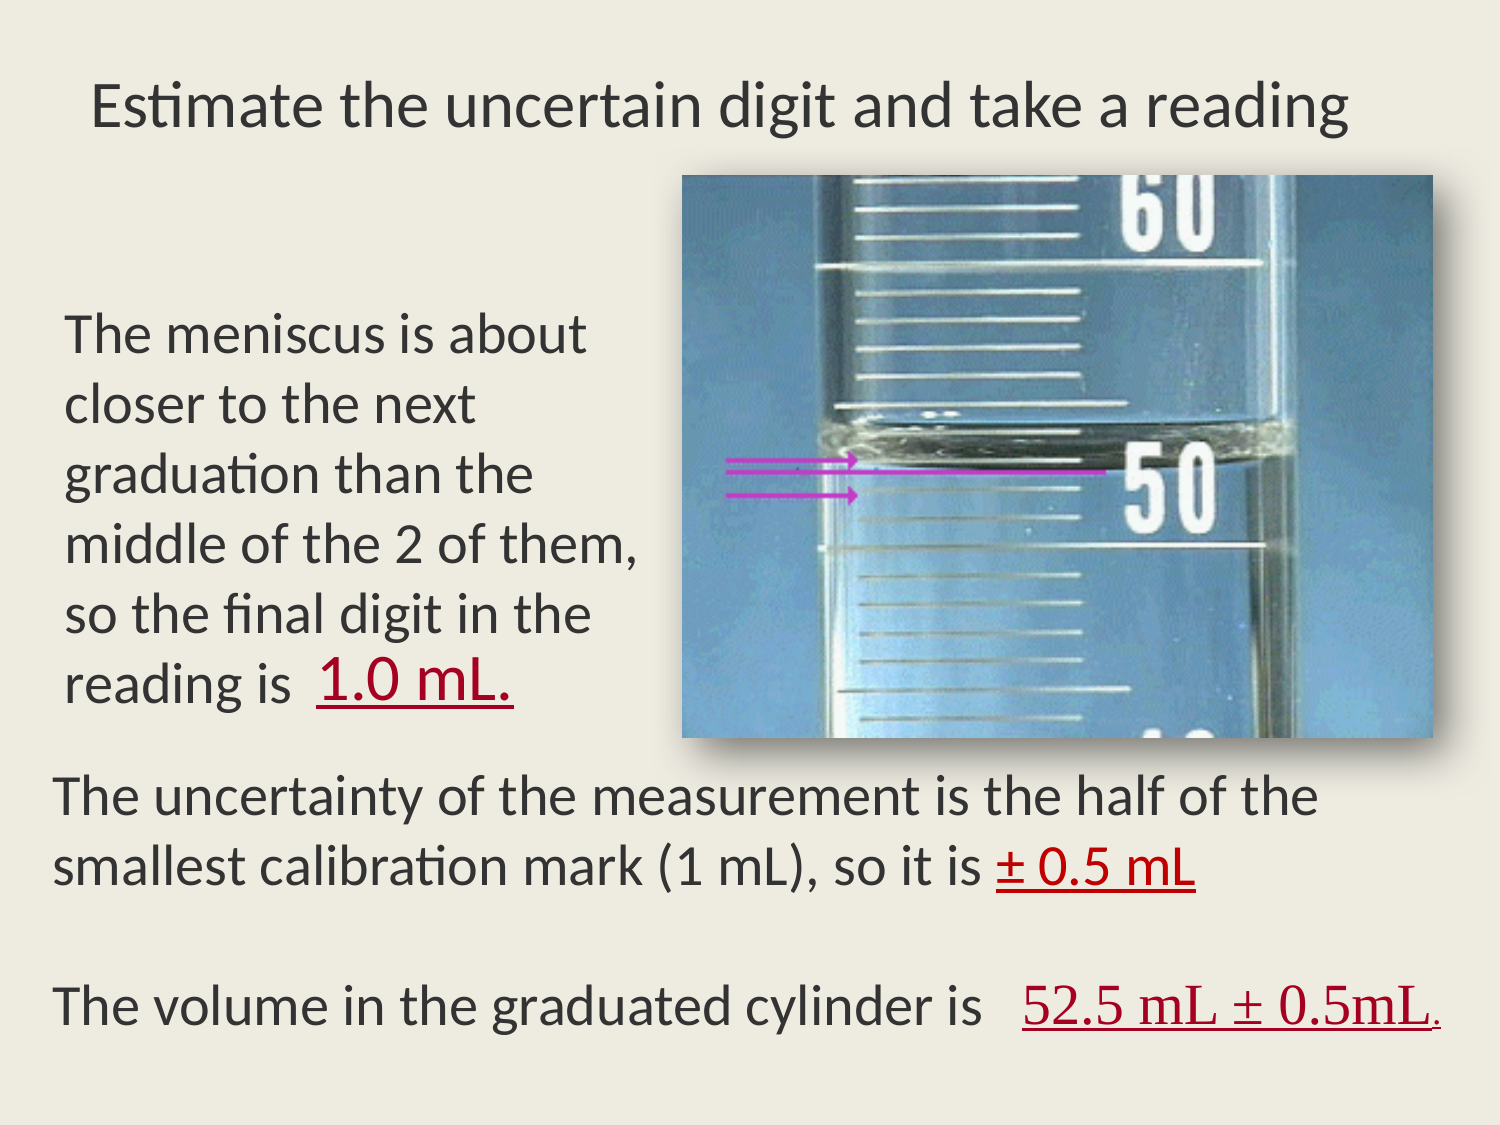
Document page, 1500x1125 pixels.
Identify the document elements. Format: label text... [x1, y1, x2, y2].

text_box 52.5 mL ± 0.5mL. [1007, 958, 1457, 1044]
picture [681, 175, 1433, 739]
text_box 1.0 mL. [301, 626, 529, 722]
text_box The uncertainty of the measurement is the half of the smallest calibration mark (1 mL), so it is ± 0.5 mL The volume in the graduated cylinder is [37, 749, 1475, 1045]
text_box The meniscus is about closer to the next graduation than the middle of the 2 of them, so the final digit in the reading is [50, 287, 676, 723]
title Estimate the uncertain digit and take a reading [75, 44, 1413, 158]
